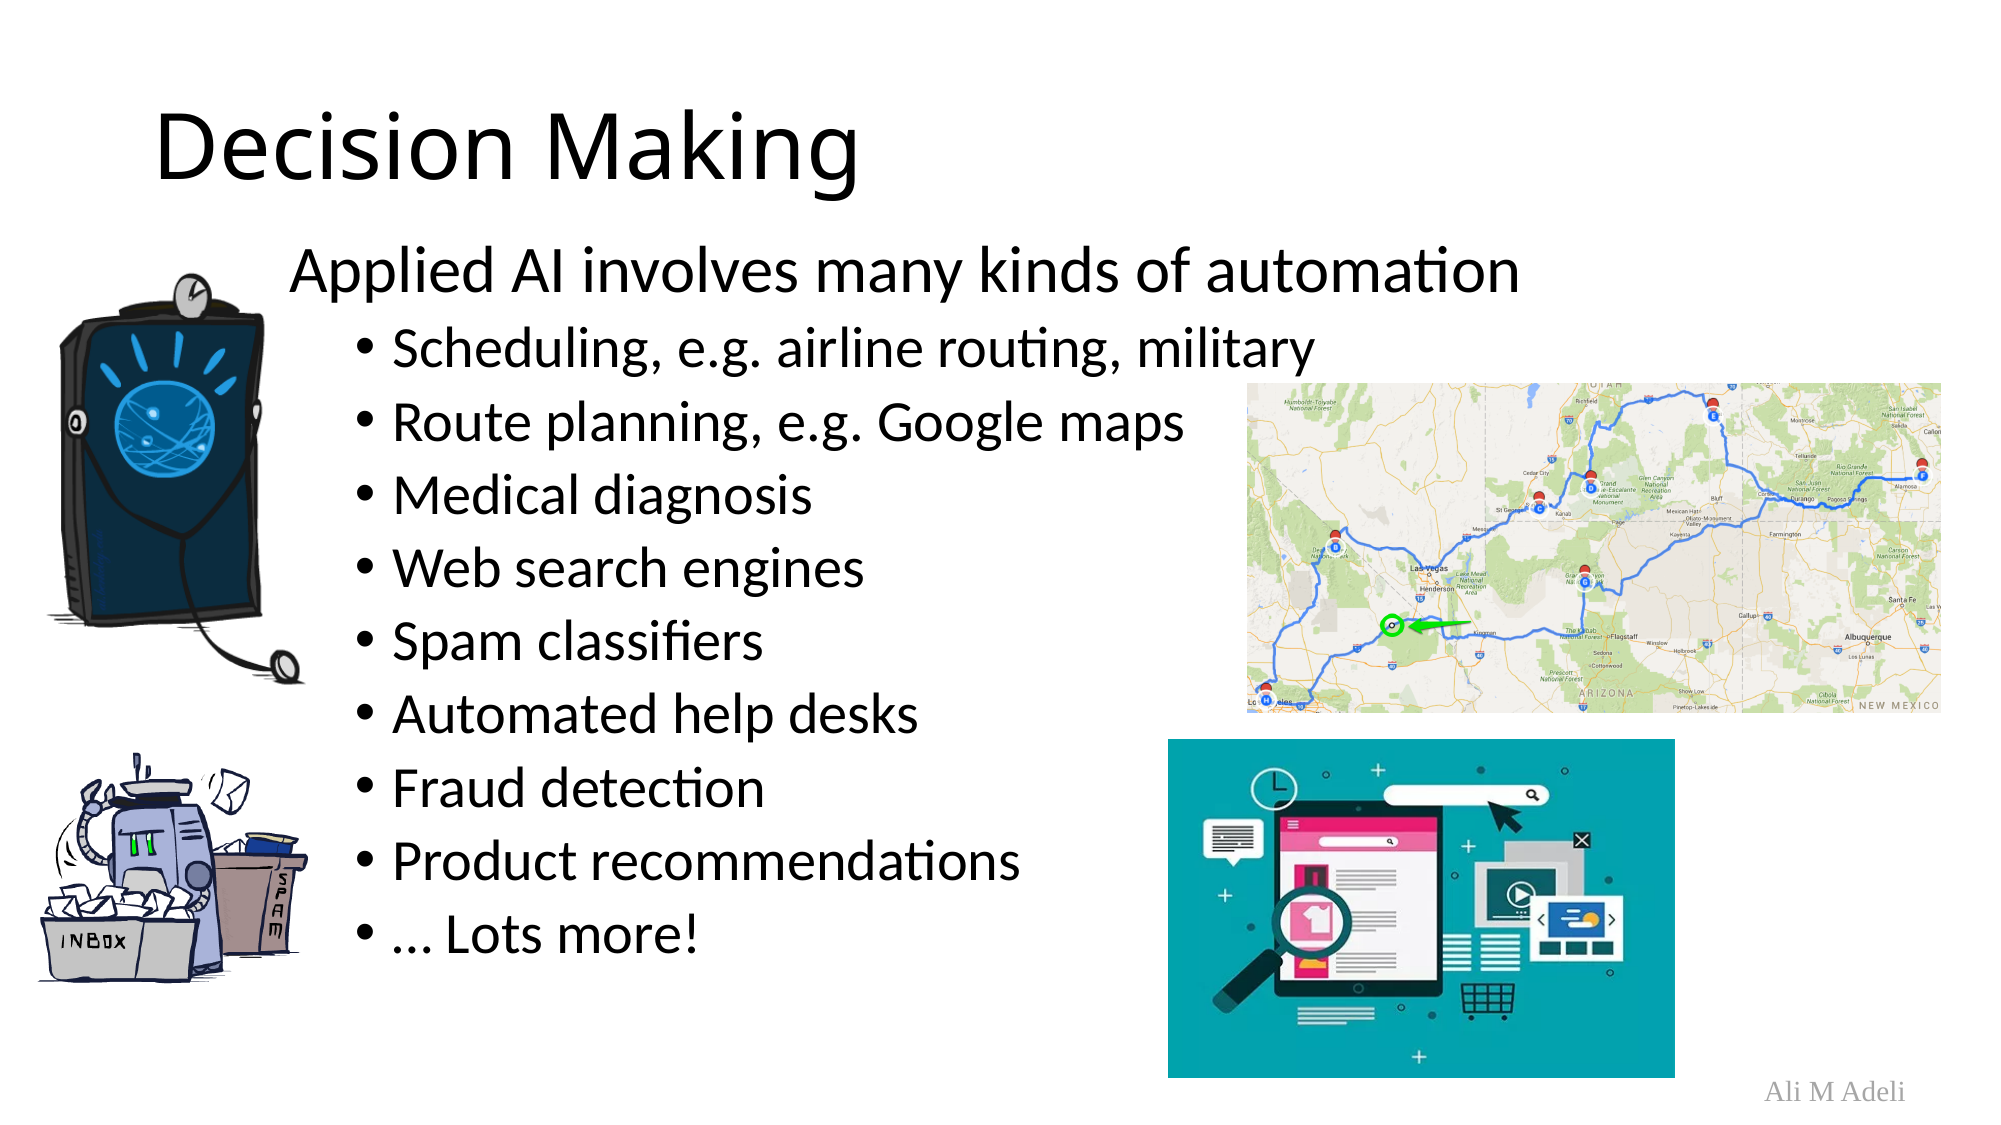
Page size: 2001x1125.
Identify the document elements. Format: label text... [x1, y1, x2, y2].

picture [25, 248, 315, 700]
picture [1168, 739, 1675, 1078]
list Applied AI involves many kinds of automation Scheduling, e.g. airline routing, military Route planning, e.g. Google maps Medical diagnosis Web search engines Spam classifiers Automated help desks Fraud detection Product recommendations … Lots more! [183, 227, 1753, 1013]
picture [25, 735, 321, 999]
title Decision Making [137, 59, 1863, 240]
picture [1247, 383, 1941, 713]
